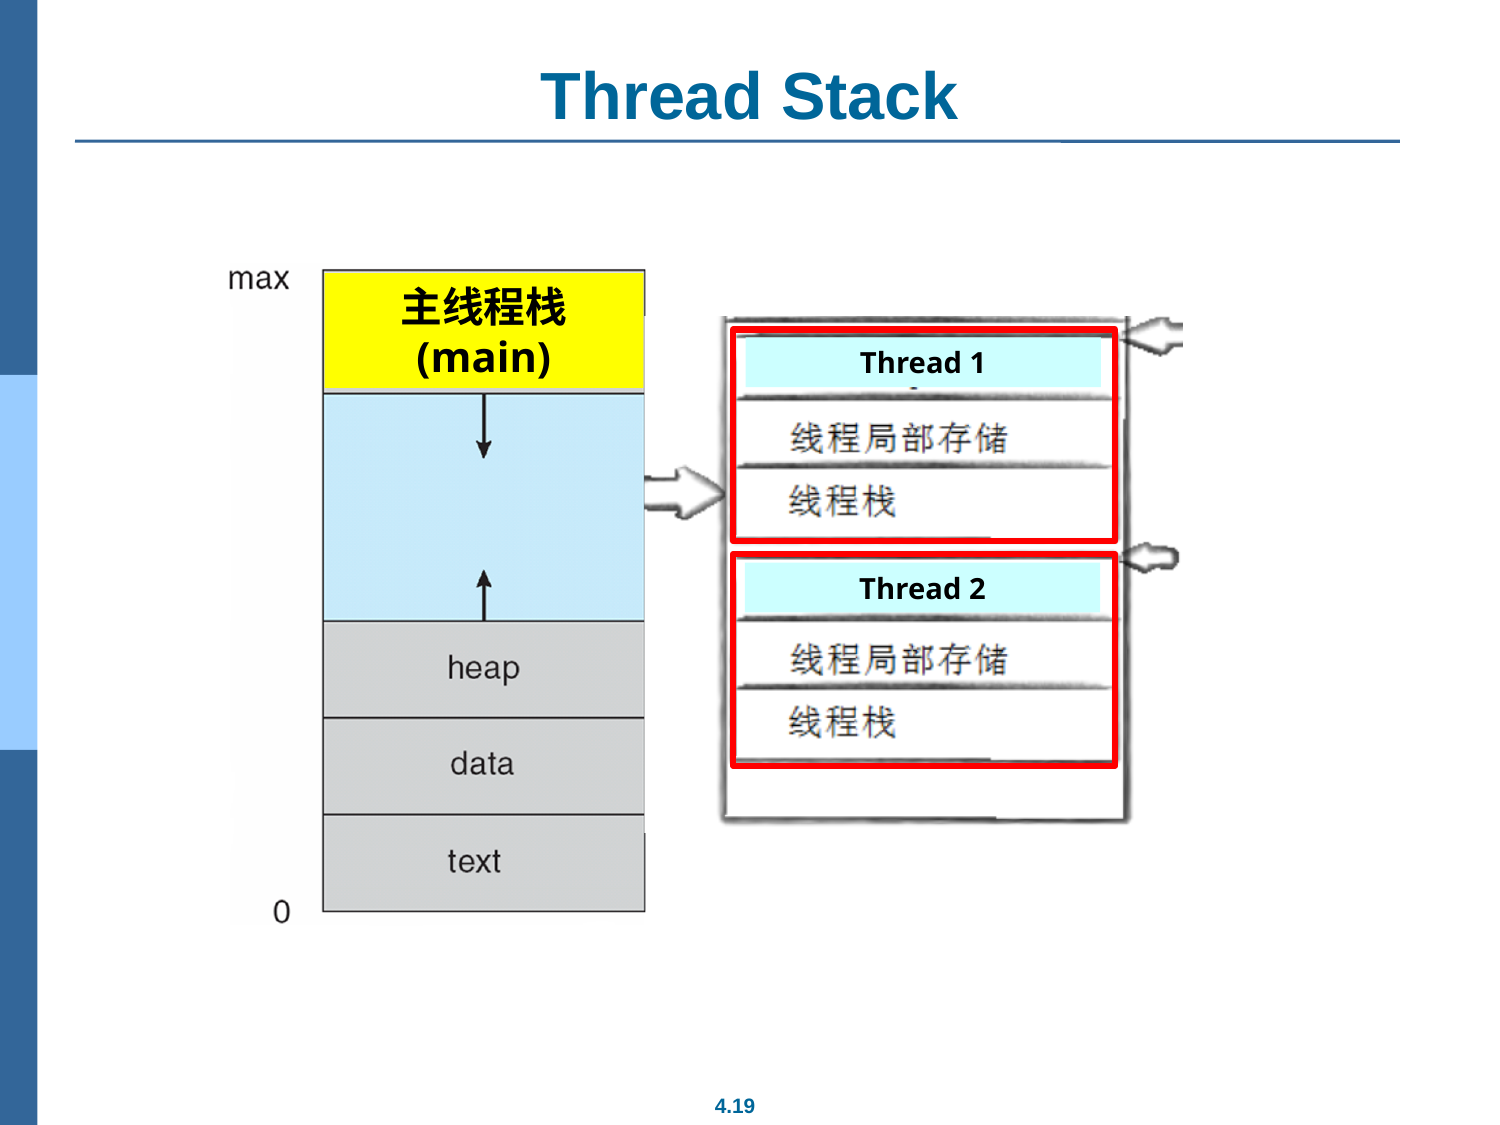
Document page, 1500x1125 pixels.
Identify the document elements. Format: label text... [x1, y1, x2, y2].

title Thread Stack [75, 45, 1425, 141]
picture [221, 253, 1184, 934]
